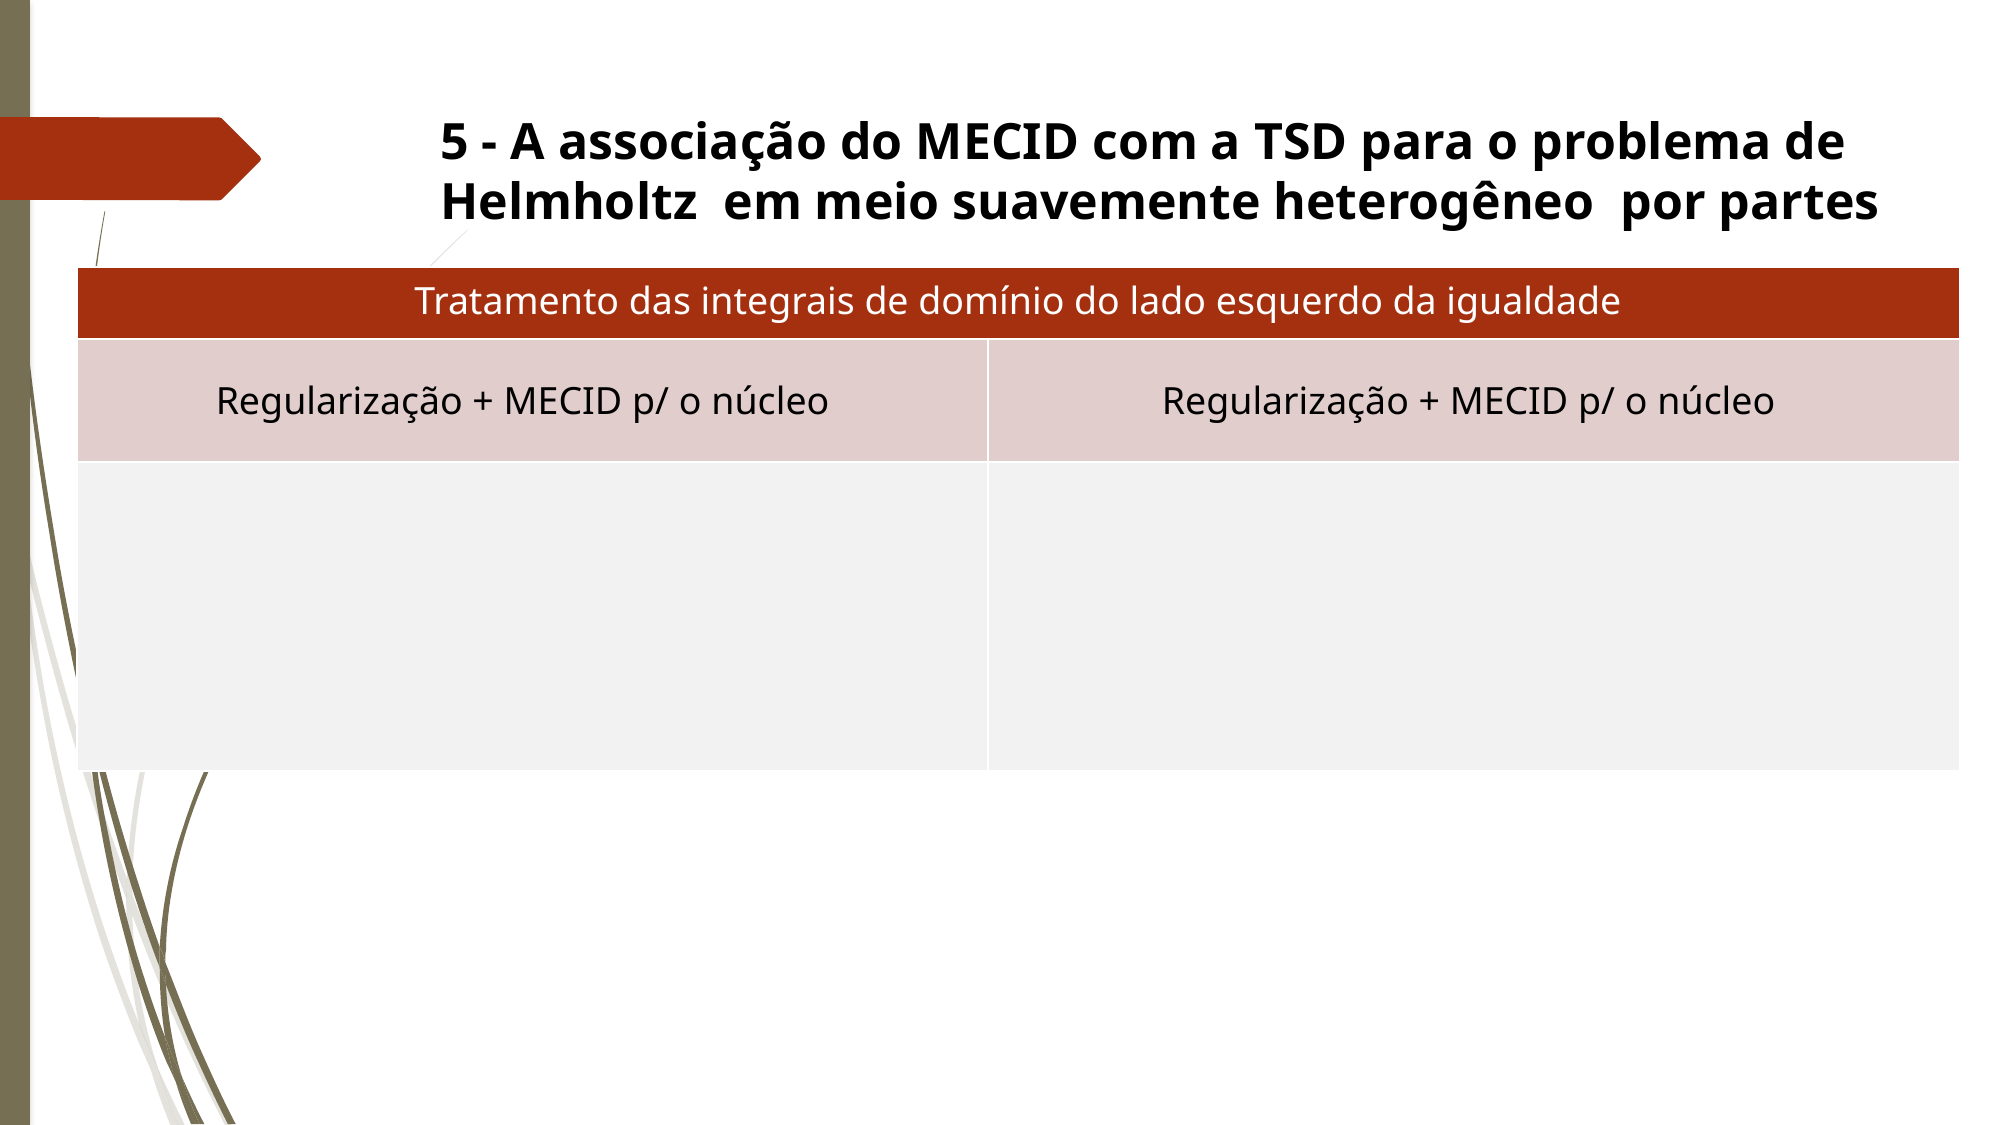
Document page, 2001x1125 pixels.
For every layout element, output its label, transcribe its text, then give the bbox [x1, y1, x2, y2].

title 5 - A associação do MECID com a TSD para o problema de Helmholtz em meio suavemente heterogêneo por partes [425, 102, 1960, 313]
